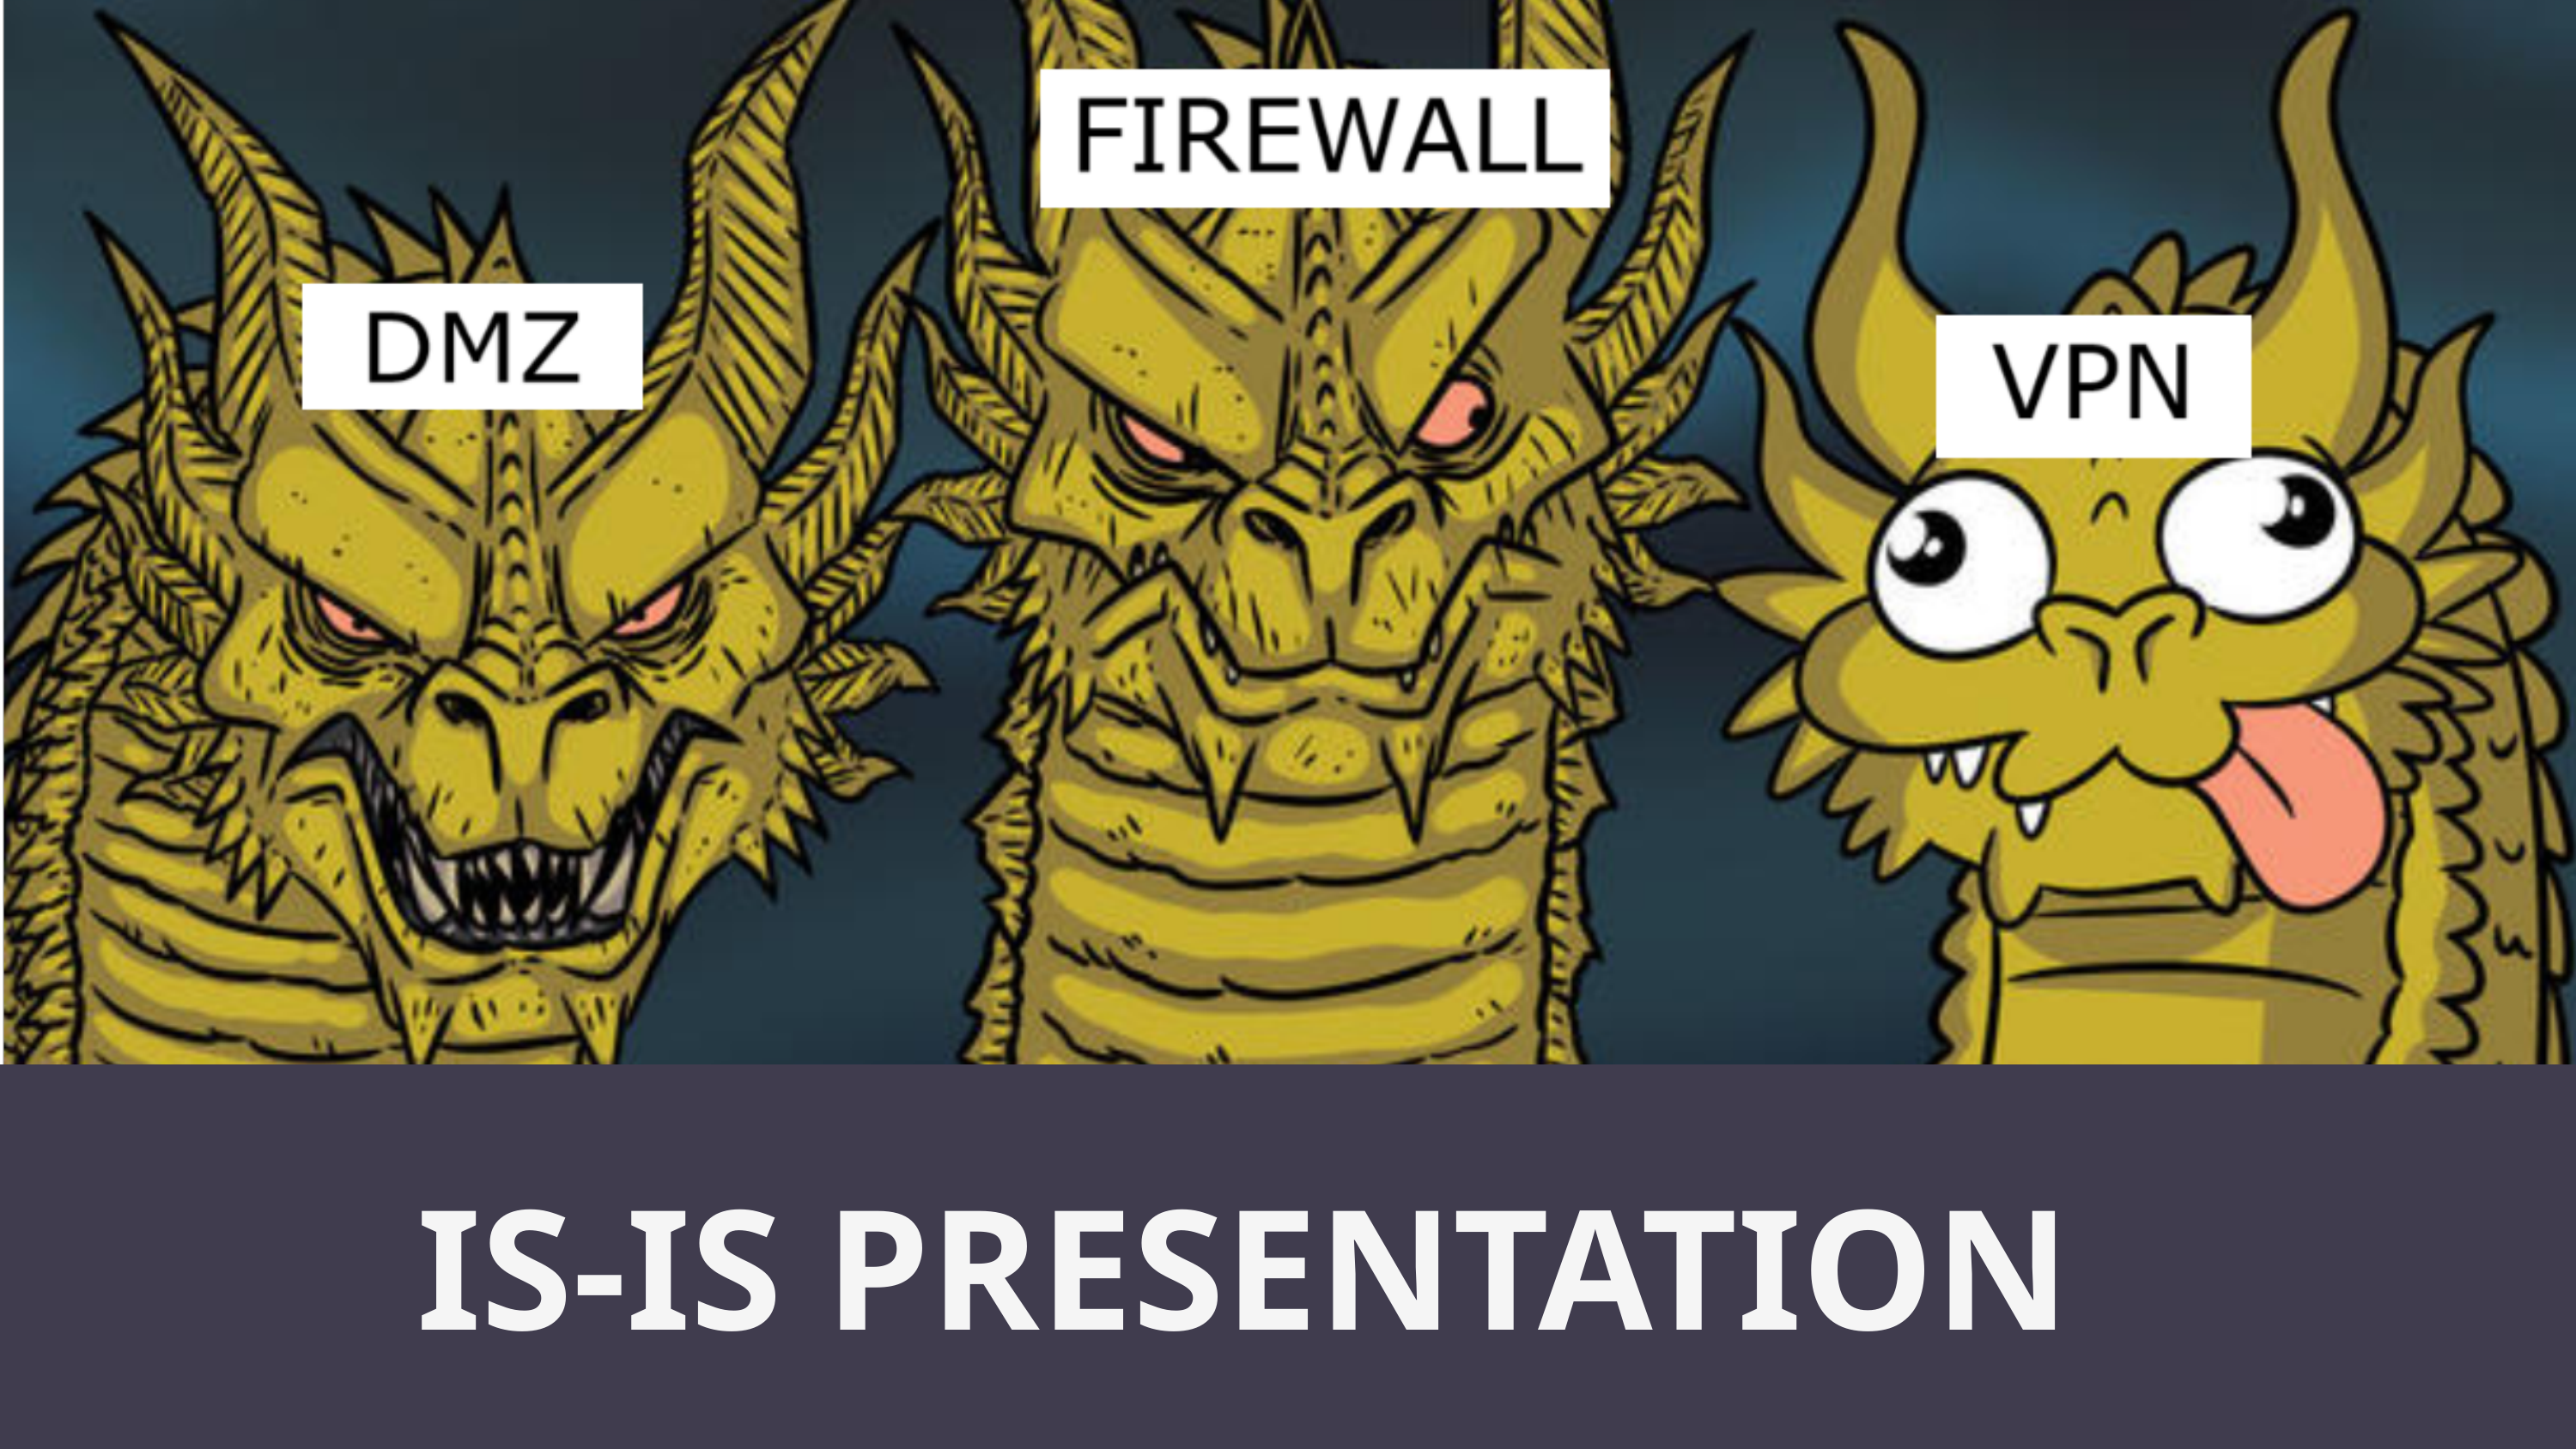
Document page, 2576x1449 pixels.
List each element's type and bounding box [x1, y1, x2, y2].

text_box [0, 1064, 2576, 1449]
text_box [0, 0, 2576, 1063]
